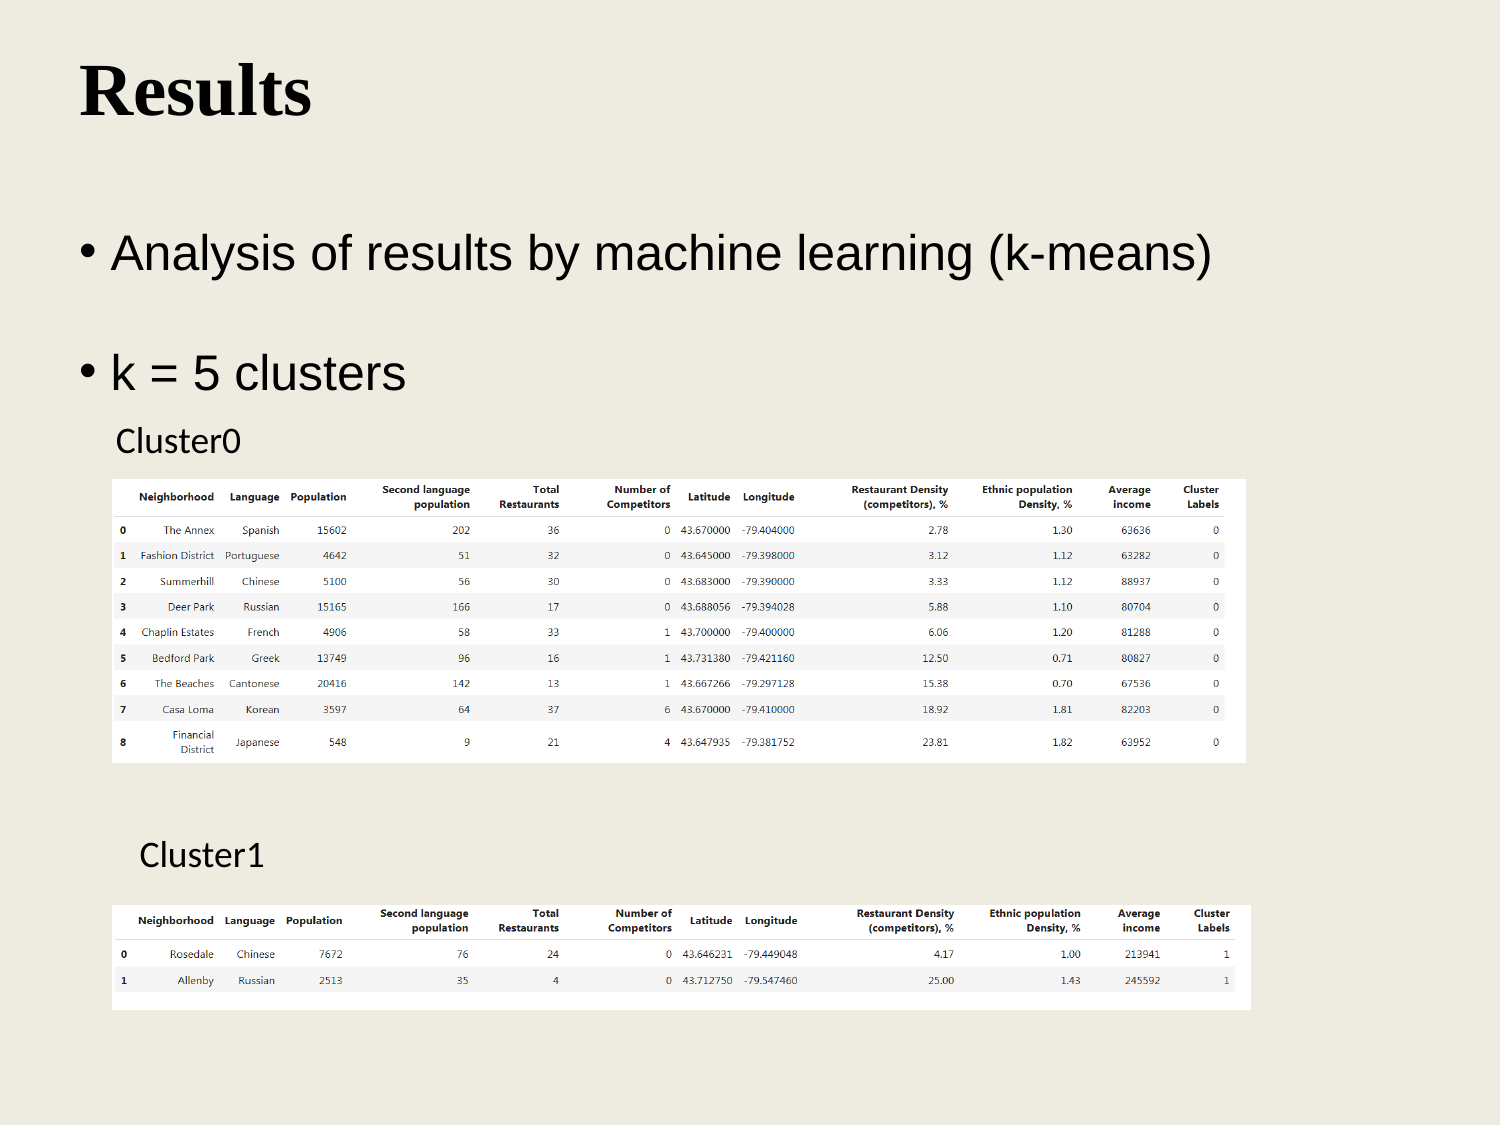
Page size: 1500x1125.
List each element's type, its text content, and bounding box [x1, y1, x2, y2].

text_box Results Analysis of results by machine learning (k-means) k = 5 clusters [64, 33, 1229, 499]
text_box Cluster1 [124, 822, 280, 882]
picture [111, 904, 1251, 1010]
text_box Cluster0 [101, 408, 257, 469]
picture [111, 479, 1246, 763]
